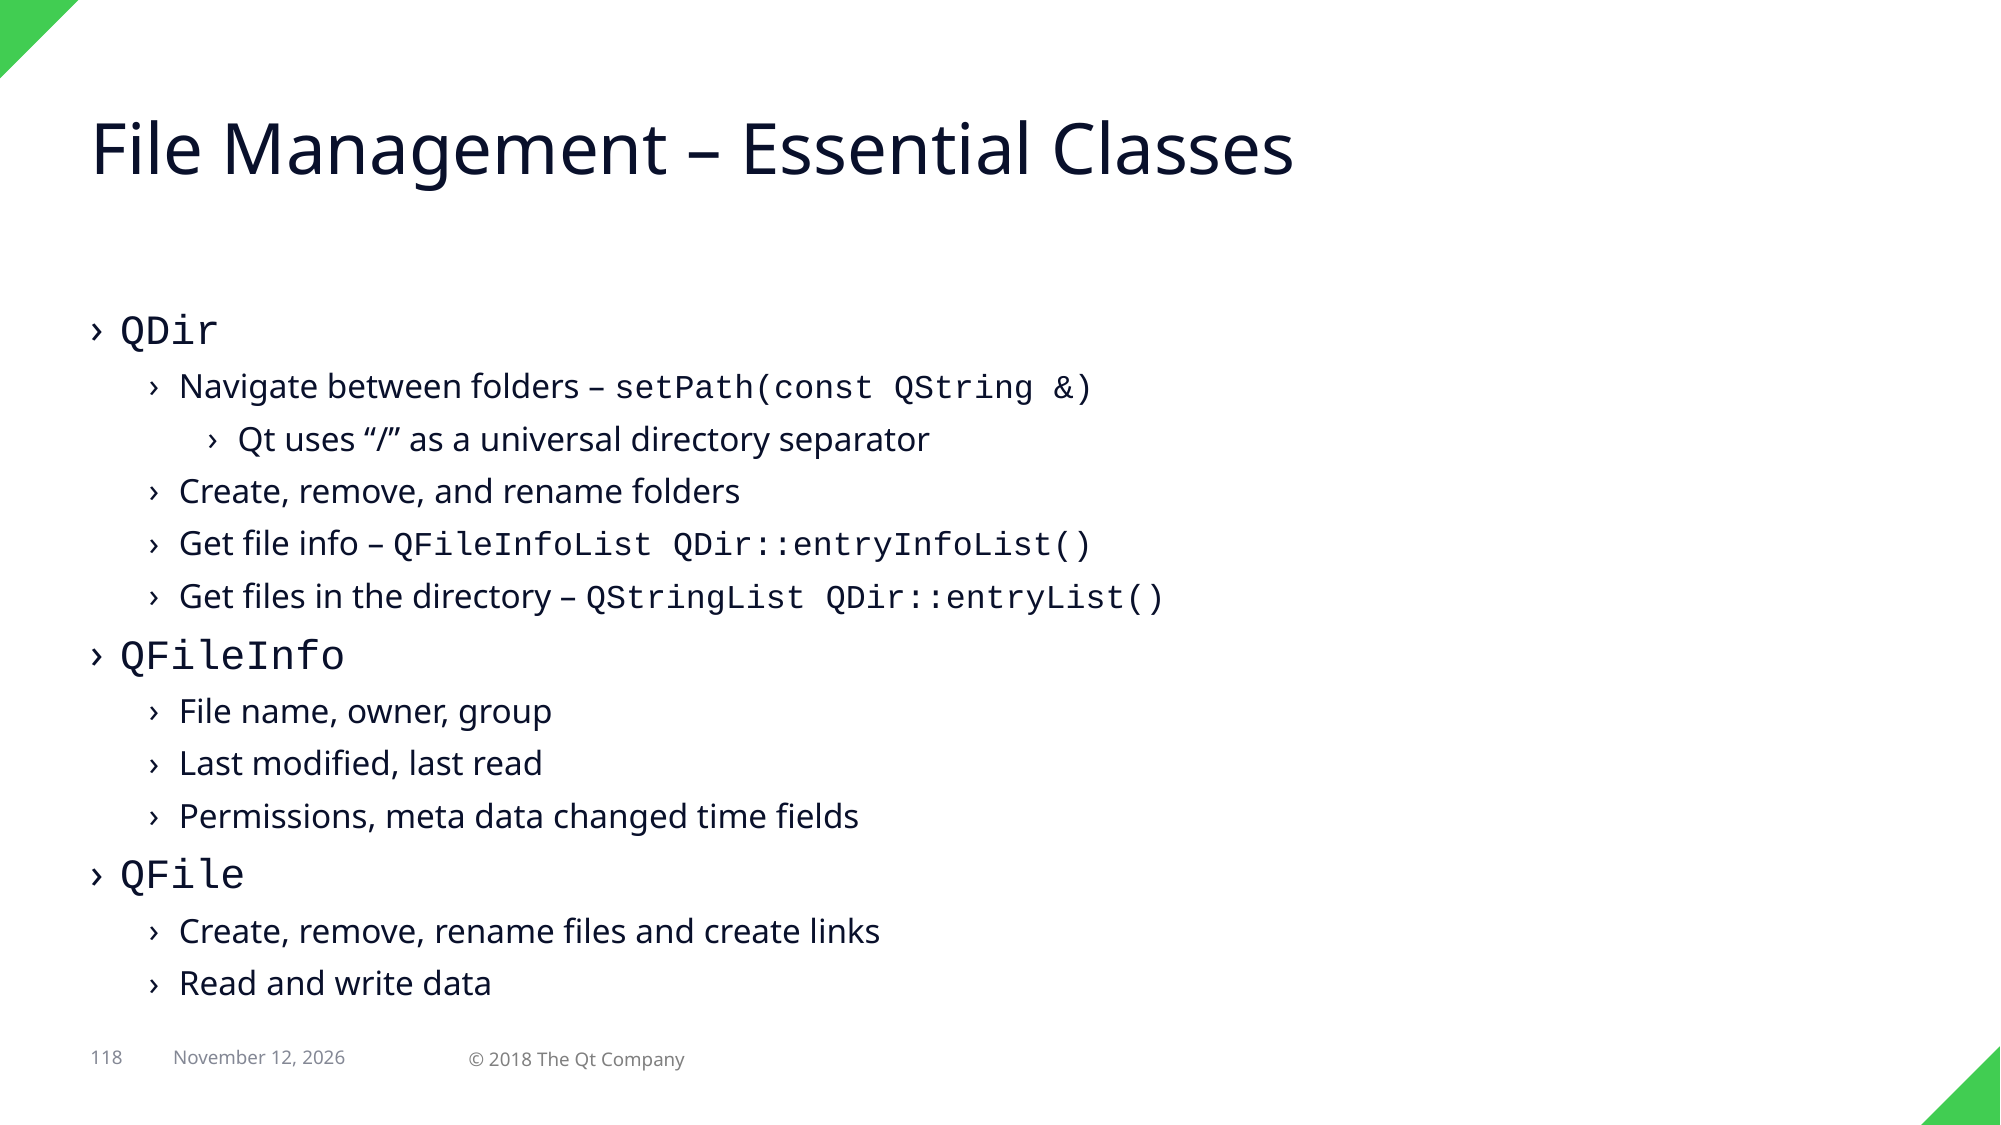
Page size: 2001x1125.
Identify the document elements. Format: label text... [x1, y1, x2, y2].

list QDir Navigate between folders – setPath(const QString &) Qt uses “/” as a universal directory separator Create, remove, and rename folders Get file info – QFileInfoList QDir::entryInfoList() Get files in the directory – QStringList QDir::entryList() QFileInfo File name, owner, group Last modified, last read Permissions, meta data changed time fields QFile Create, remove, rename files and create links Read and write data [90, 302, 1910, 1012]
slide_number 118 [90, 1046, 174, 1071]
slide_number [174, 1046, 468, 1071]
footer © 2018 The Qt Company [468, 1046, 1910, 1071]
title File Management – Essential Classes [90, 113, 1910, 268]
